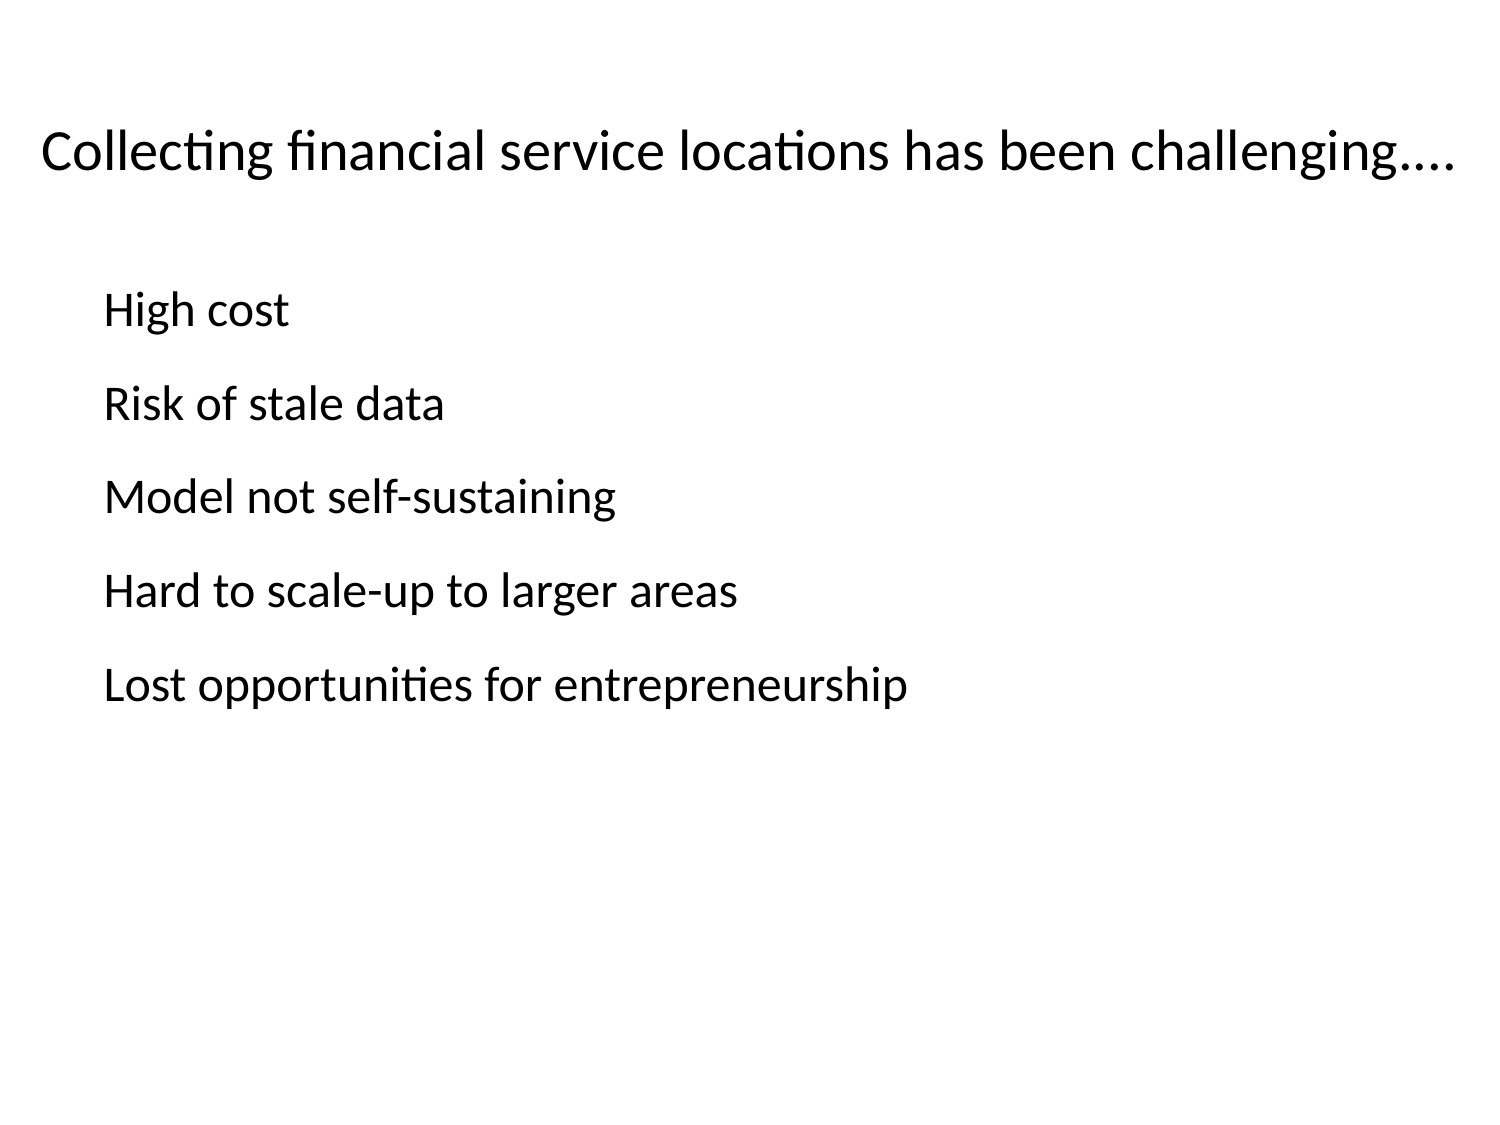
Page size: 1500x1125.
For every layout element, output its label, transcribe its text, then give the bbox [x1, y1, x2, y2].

title Collecting financial service locations has been challenging.... [26, 97, 1488, 223]
list High cost Risk of stale data Model not self-sustaining Hard to scale-up to larger areas Lost opportunities for entrepreneurship [51, 252, 1449, 1000]
